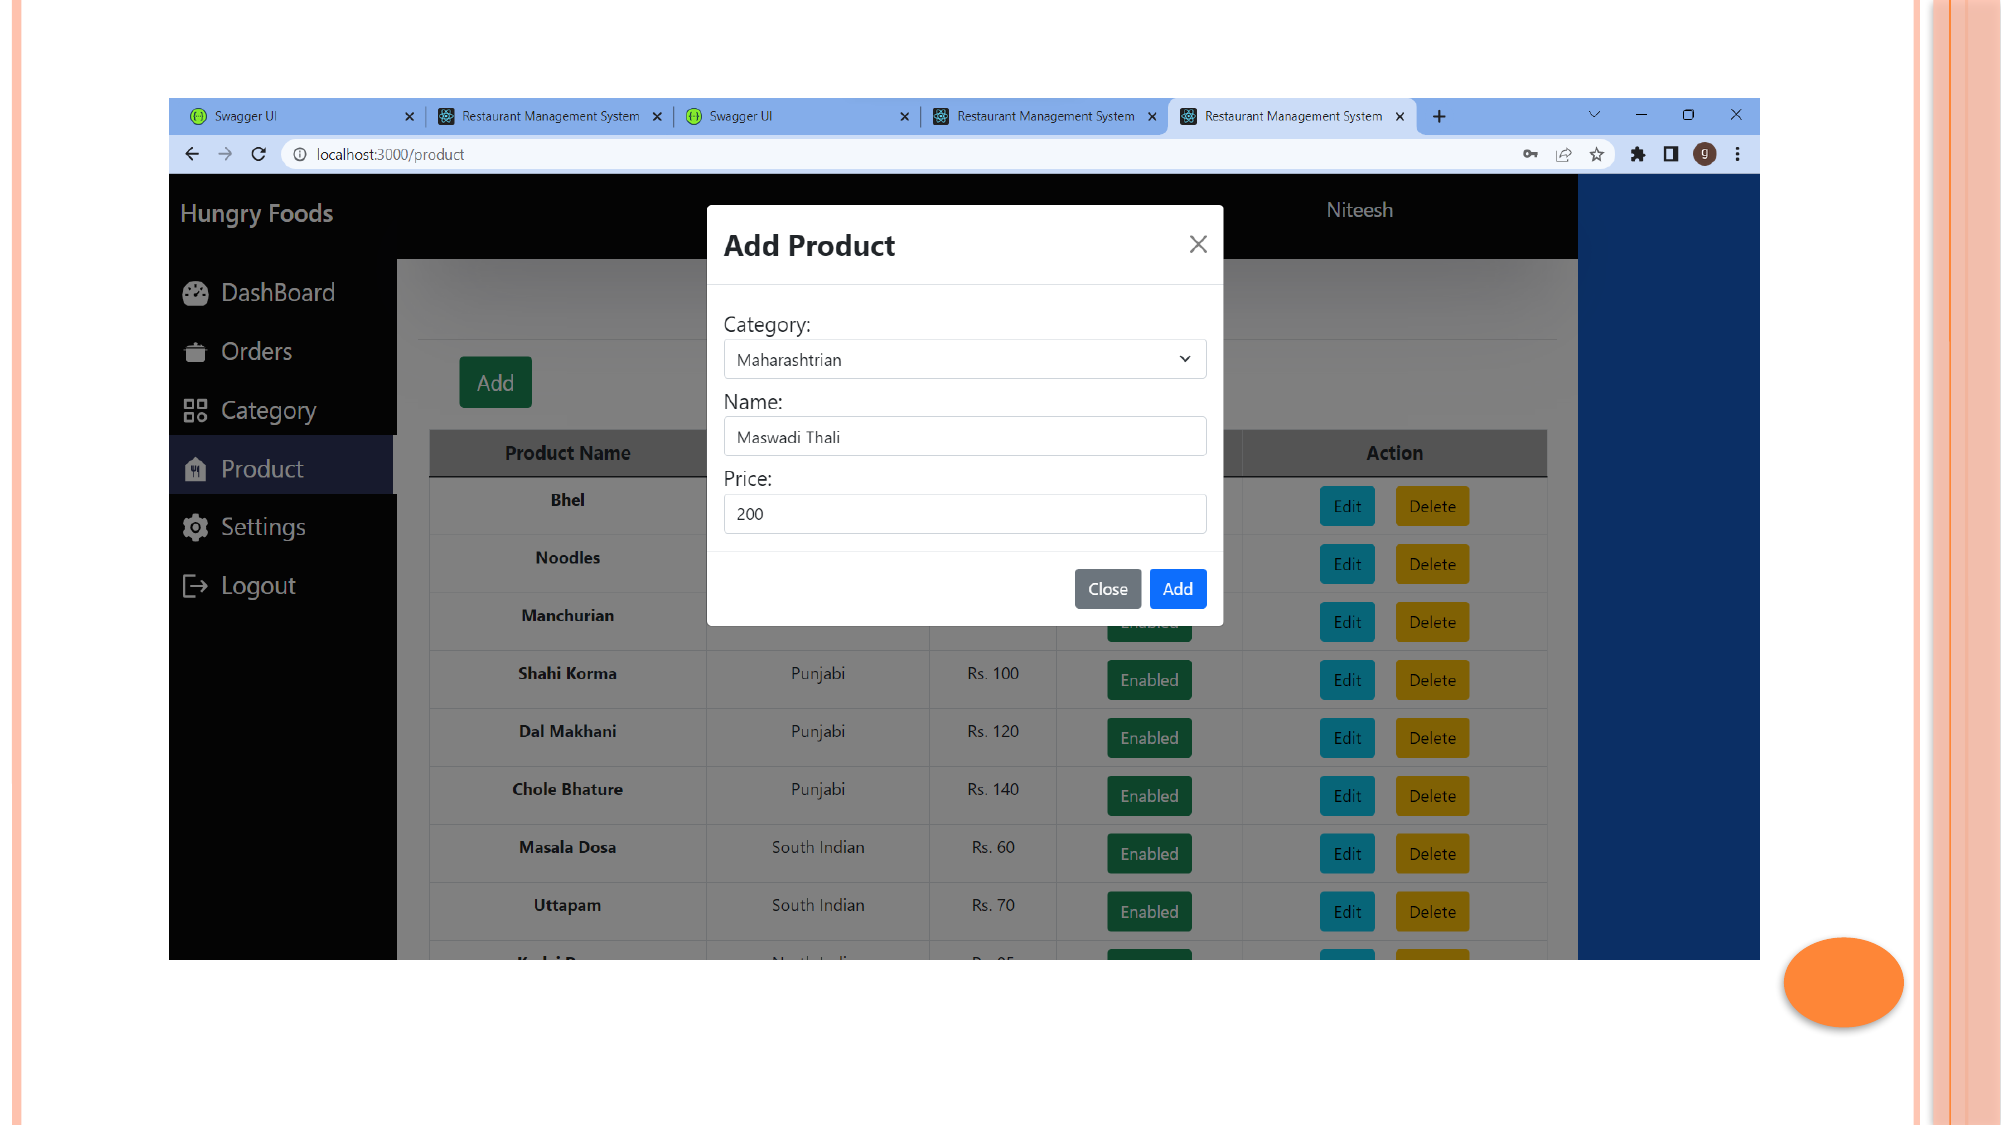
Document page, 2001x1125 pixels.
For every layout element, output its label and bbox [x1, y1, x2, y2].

picture [168, 97, 1761, 961]
